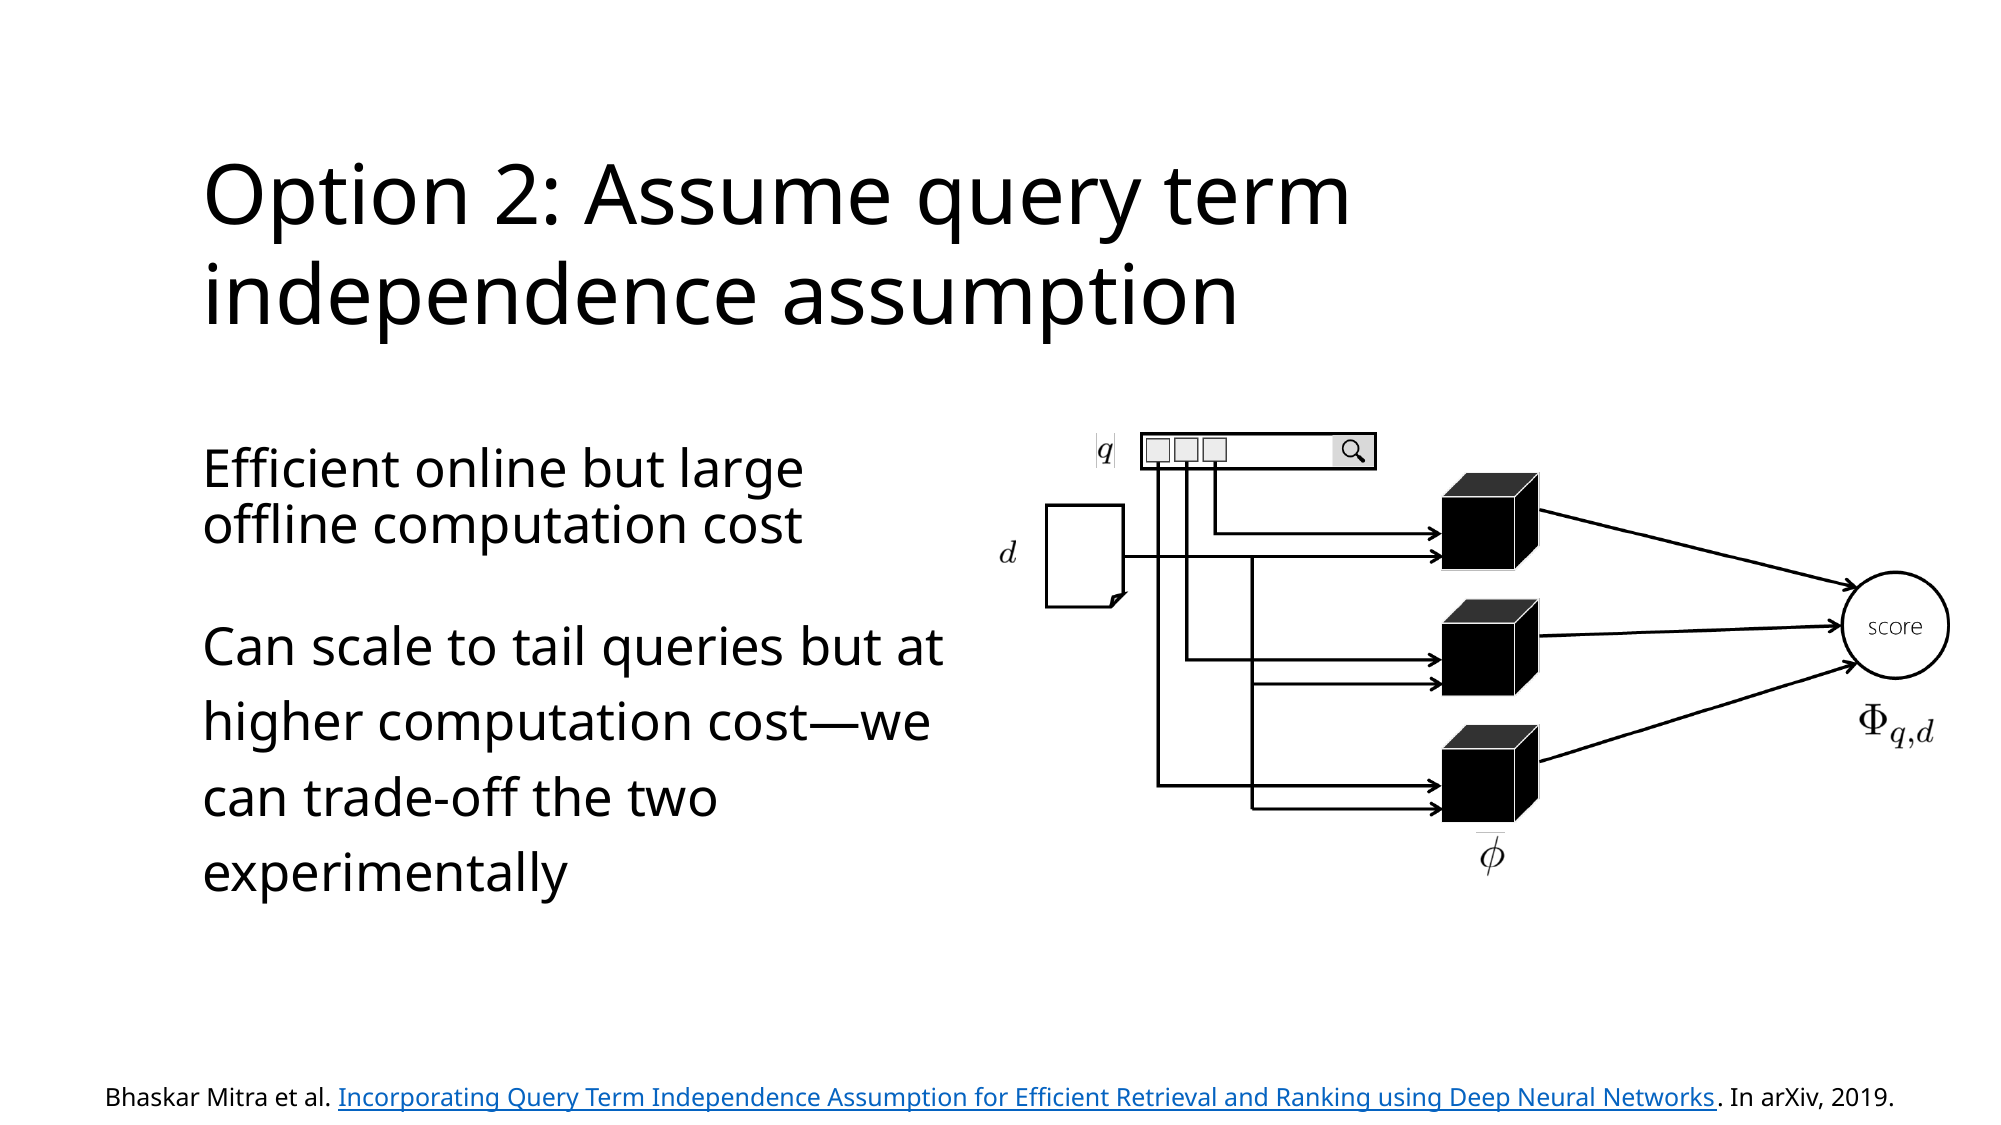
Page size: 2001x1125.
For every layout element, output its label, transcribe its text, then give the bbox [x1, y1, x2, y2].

list Efficient online but large offline computation cost Can scale to tail queries but at higher computation cost—we can trade-off the two experimentally [187, 432, 988, 912]
text_box Bhaskar Mitra et al. Incorporating Query Term Independence Assumption for Efficient Retrieval and Ranking using Deep Neural Networks. In arXiv, 2019. [29, 1074, 1971, 1124]
picture [999, 432, 1950, 884]
title Option 2: Assume query term independence assumption [187, 120, 1813, 363]
